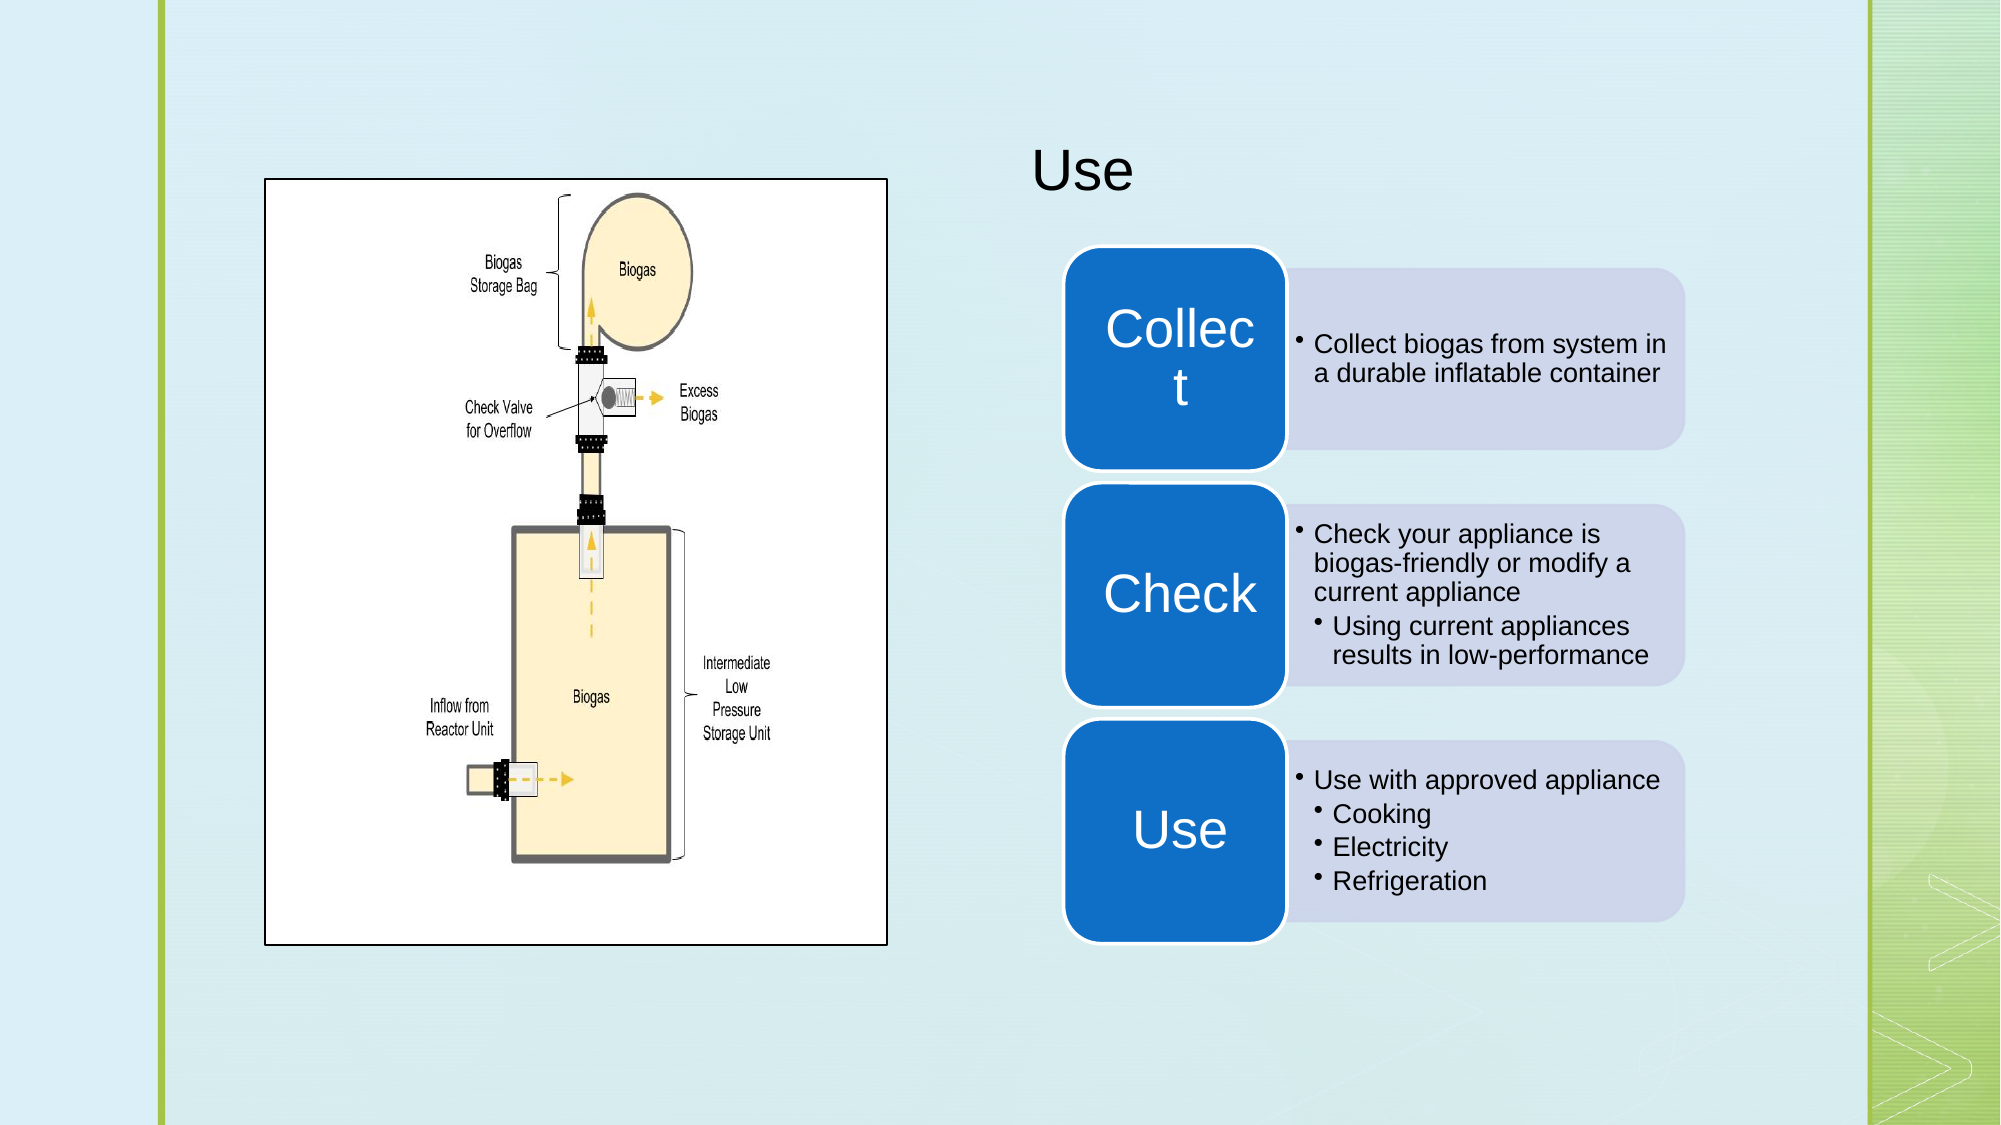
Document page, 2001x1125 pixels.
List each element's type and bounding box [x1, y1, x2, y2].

text_box [1063, 245, 1685, 945]
picture [0, 0, 2001, 1125]
